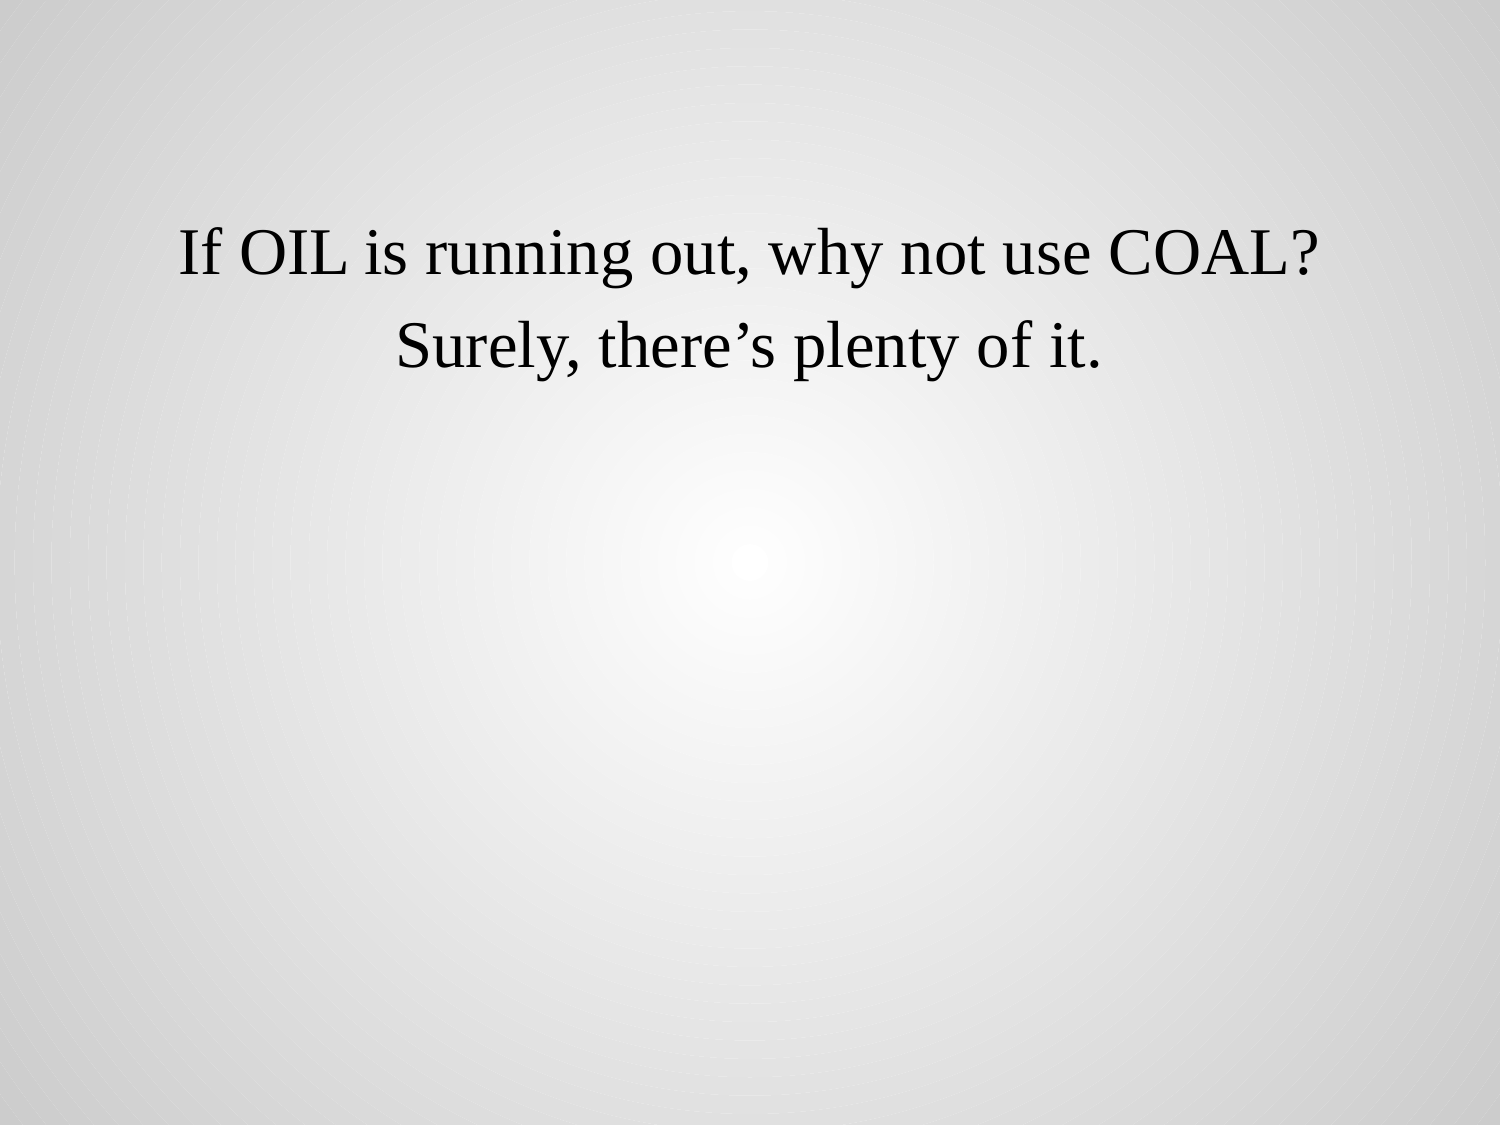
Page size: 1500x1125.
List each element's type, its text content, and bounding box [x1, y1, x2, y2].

list If OIL is running out, why not use COAL? Surely, there’s plenty of it. [75, 200, 1425, 1010]
